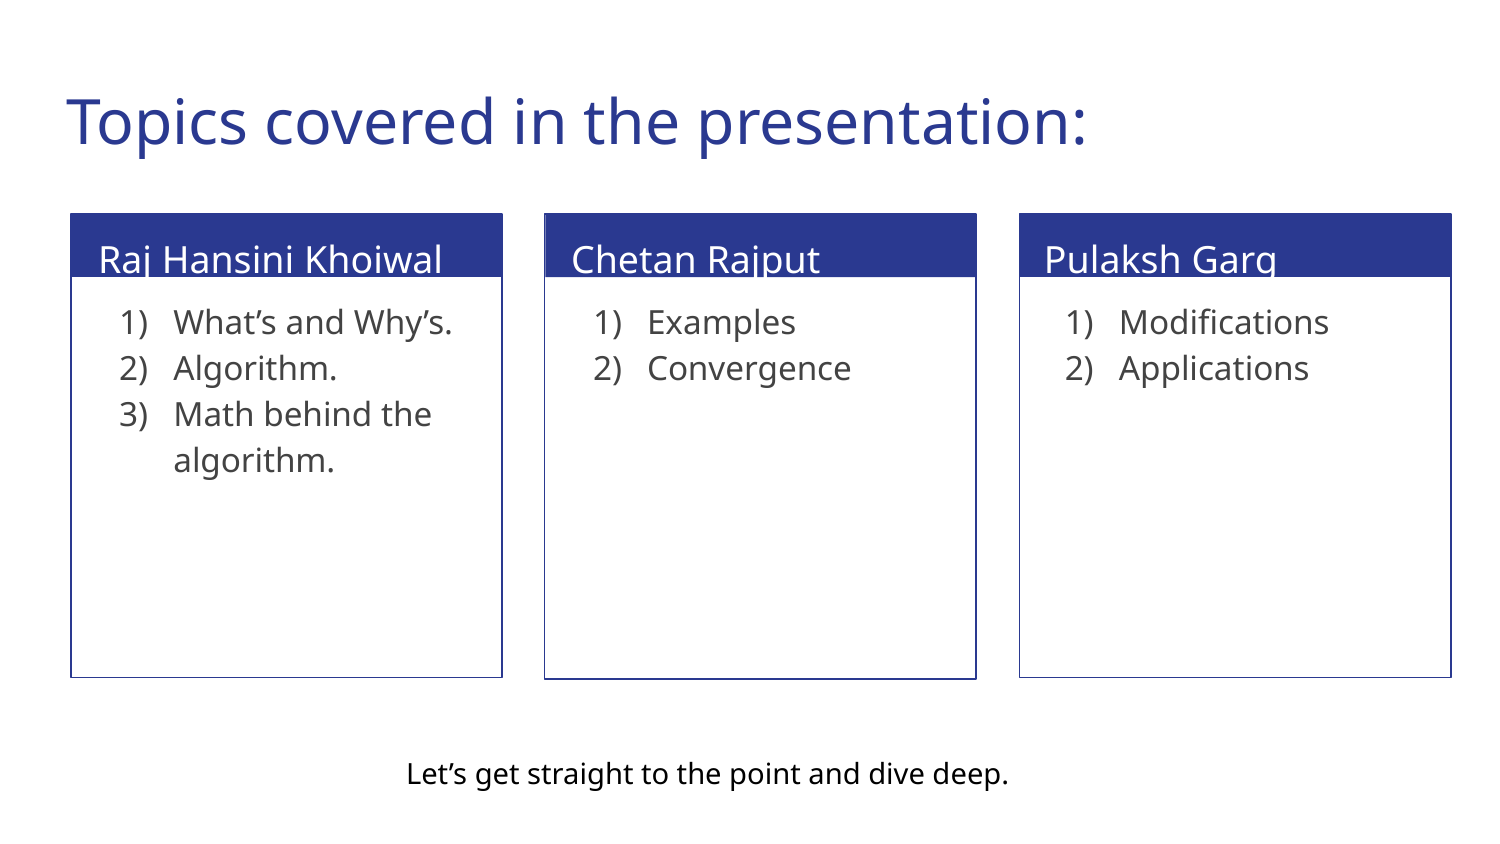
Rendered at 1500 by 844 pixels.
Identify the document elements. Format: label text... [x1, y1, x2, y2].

text_box Let’s get straight to the point and dive deep. [391, 740, 1029, 816]
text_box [544, 213, 977, 680]
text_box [1018, 213, 1452, 678]
title Topics covered in the presentation: [51, 67, 1449, 167]
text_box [70, 213, 503, 678]
